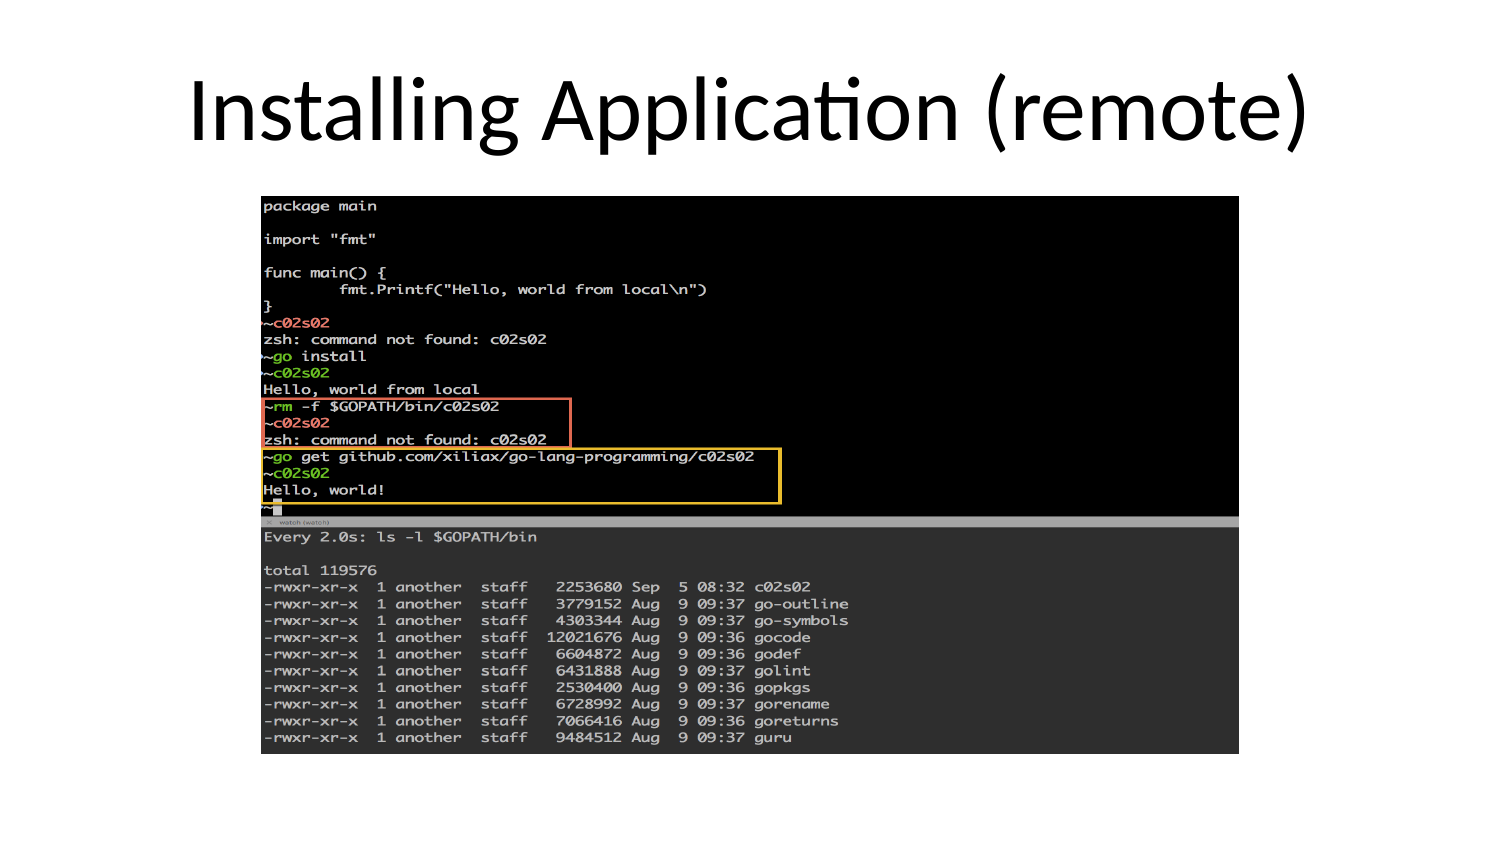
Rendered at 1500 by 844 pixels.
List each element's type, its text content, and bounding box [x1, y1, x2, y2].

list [74, 196, 1426, 754]
title Installing Application (remote) [75, 33, 1425, 175]
